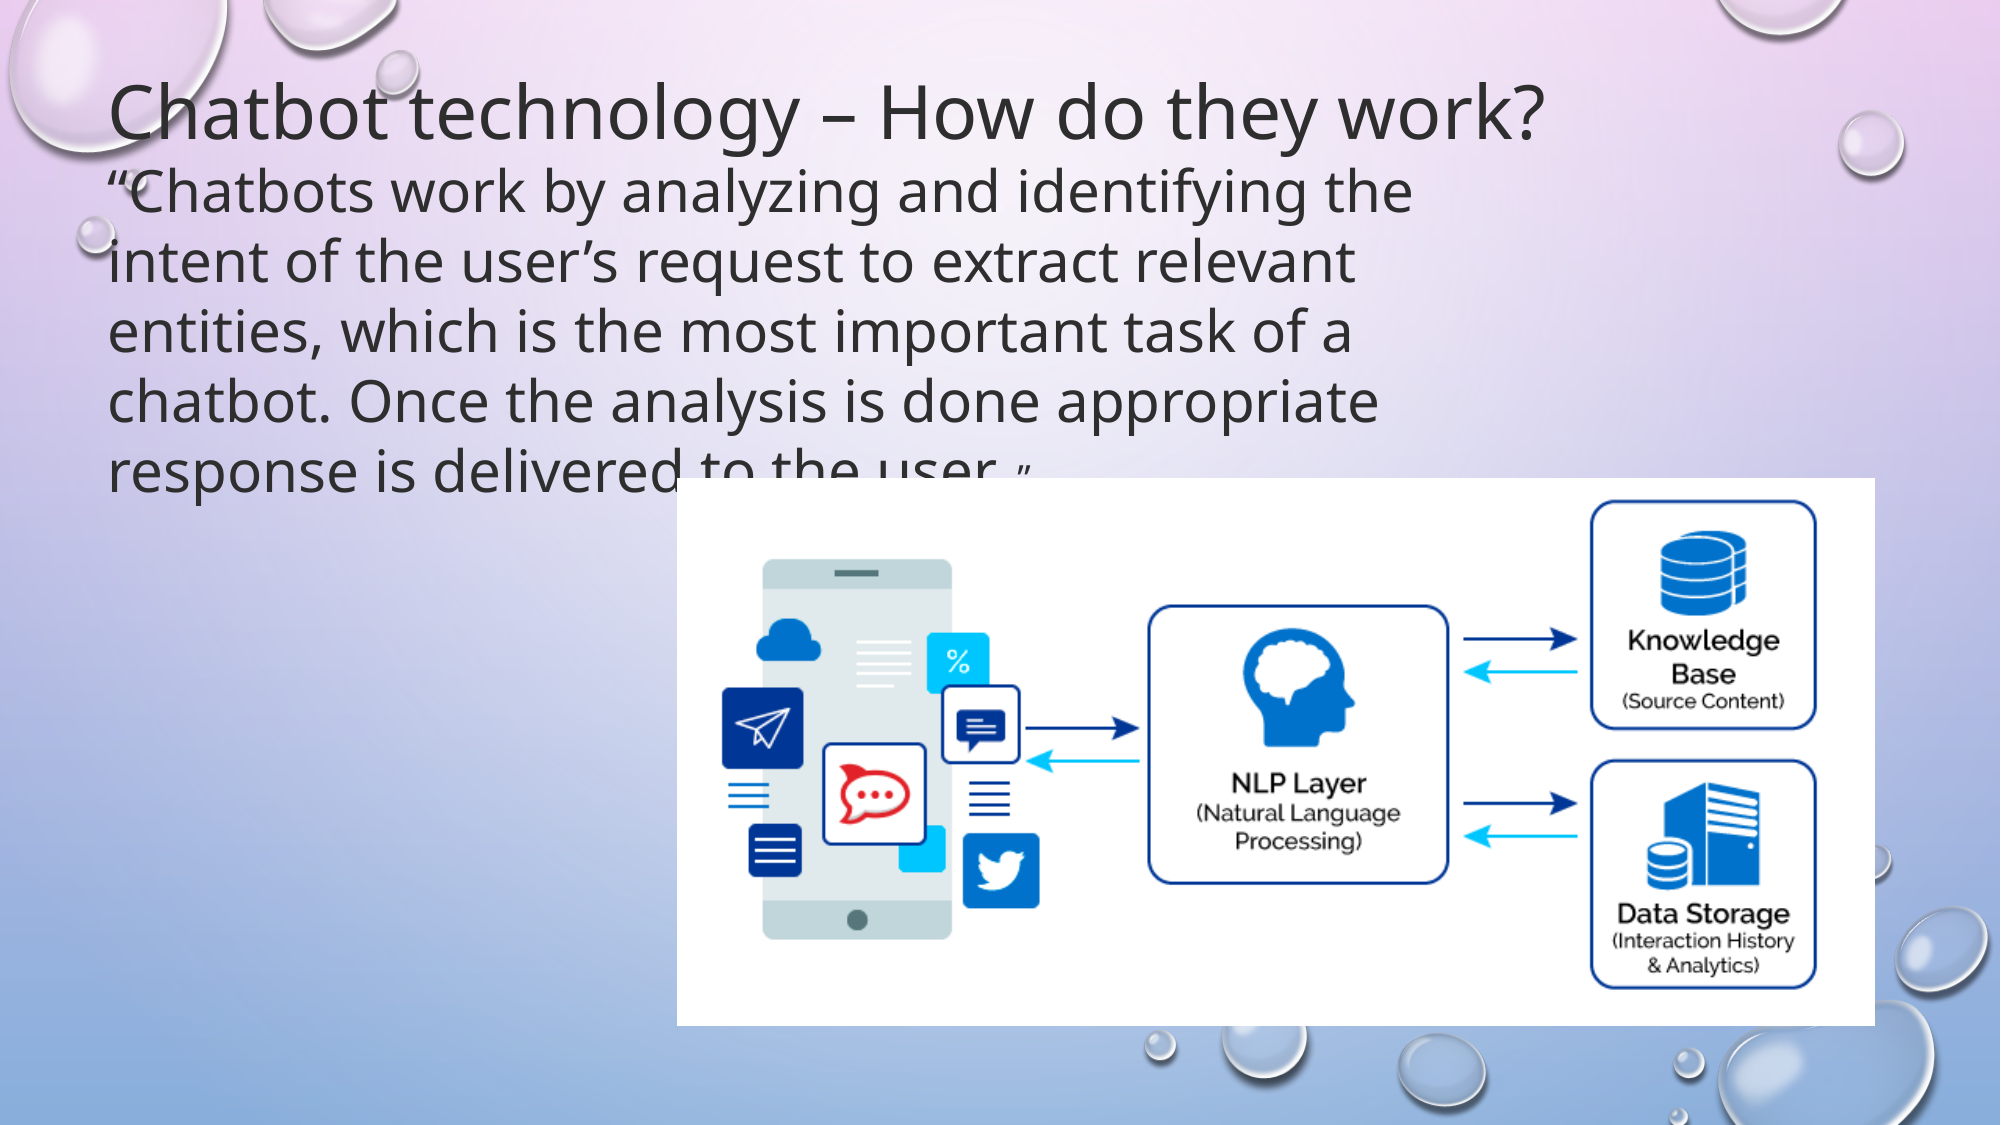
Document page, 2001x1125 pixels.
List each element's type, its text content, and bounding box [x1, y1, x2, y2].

picture [0, 0, 2000, 1125]
text_box Chatbot technology – How do they work? “Chatbots work by analyzing and identifying the intent of the user’s request to extract relevant entities, which is the most important task of a chatbot. Once the analysis is done appropriate response is delivered to the user. ” [93, 56, 1602, 512]
